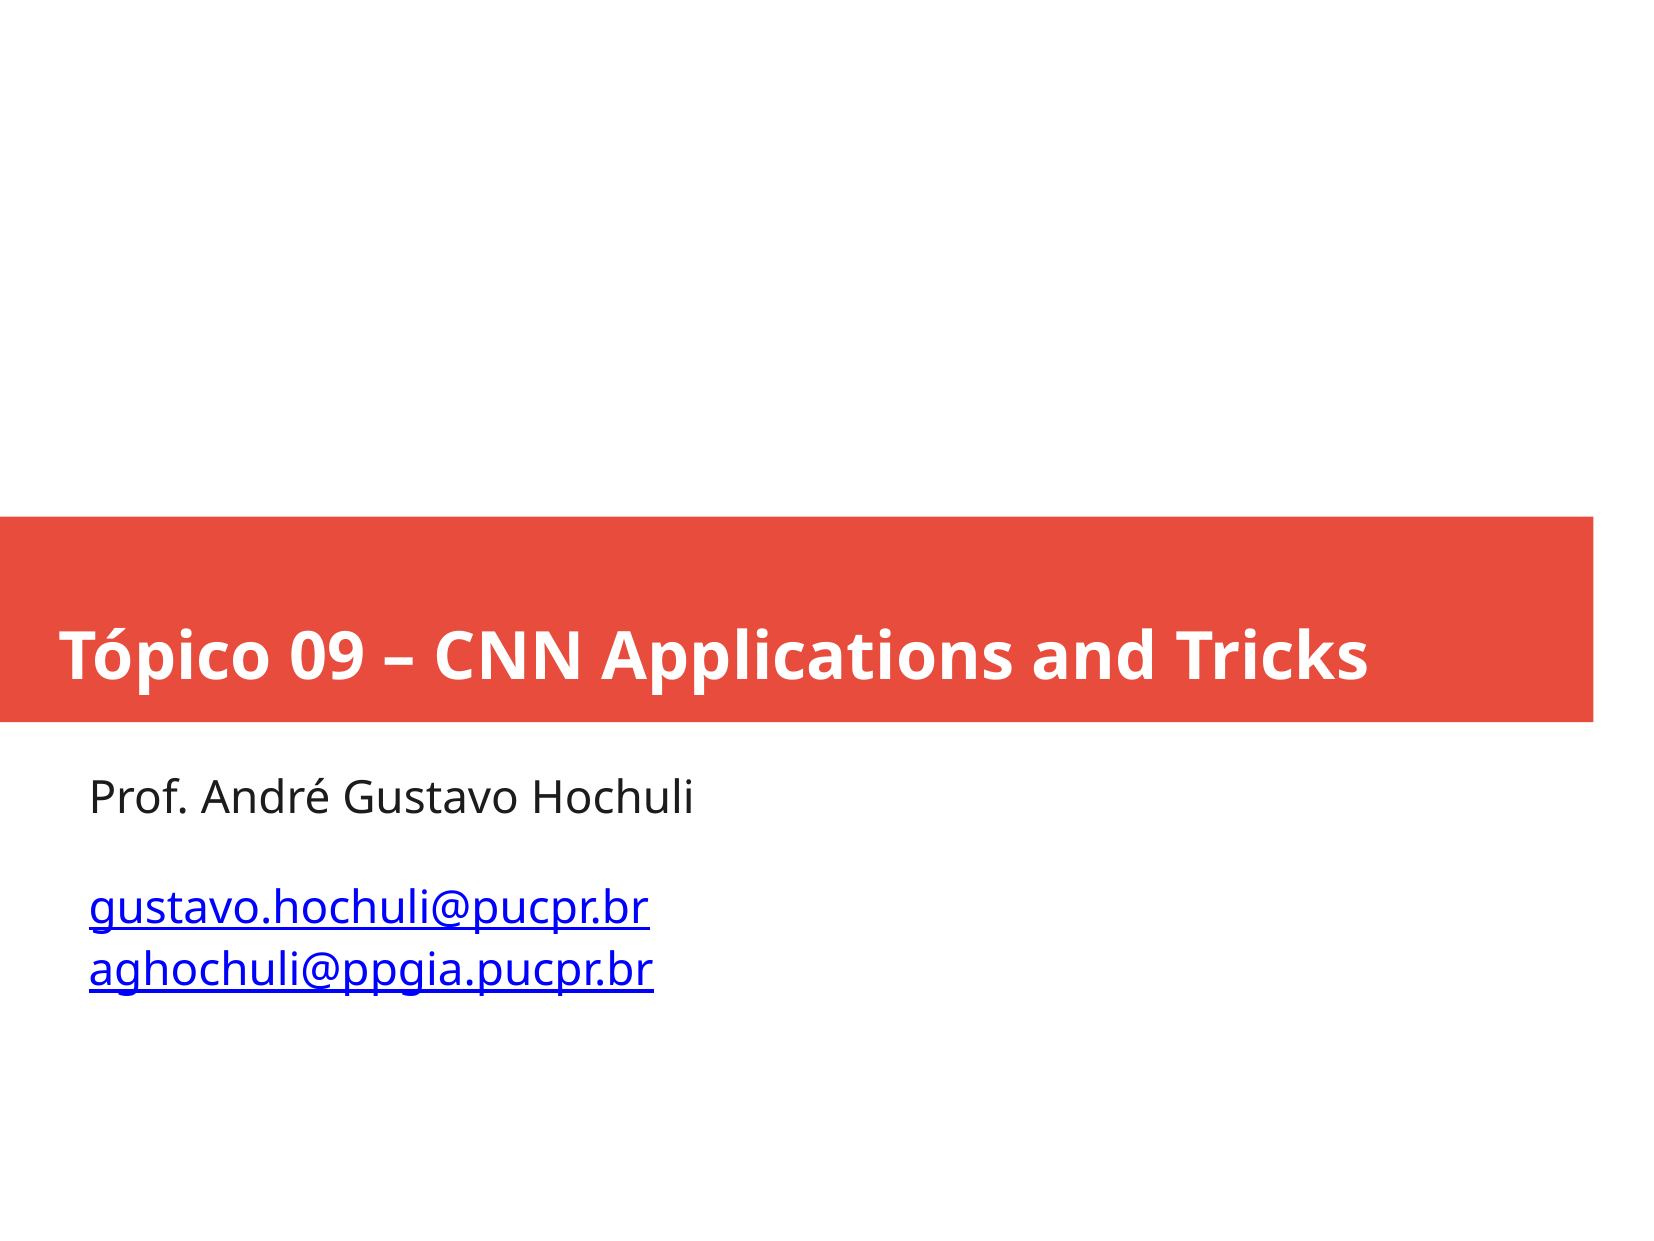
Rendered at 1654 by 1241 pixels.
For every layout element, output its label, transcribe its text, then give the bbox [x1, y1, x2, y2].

text_box Tópico 09 – CNN Applications and Tricks [58, 546, 1594, 693]
text_box Prof. André Gustavo Hochuli gustavo.hochuli@pucpr.br aghochuli@ppgia.pucpr.br [88, 767, 1594, 1180]
